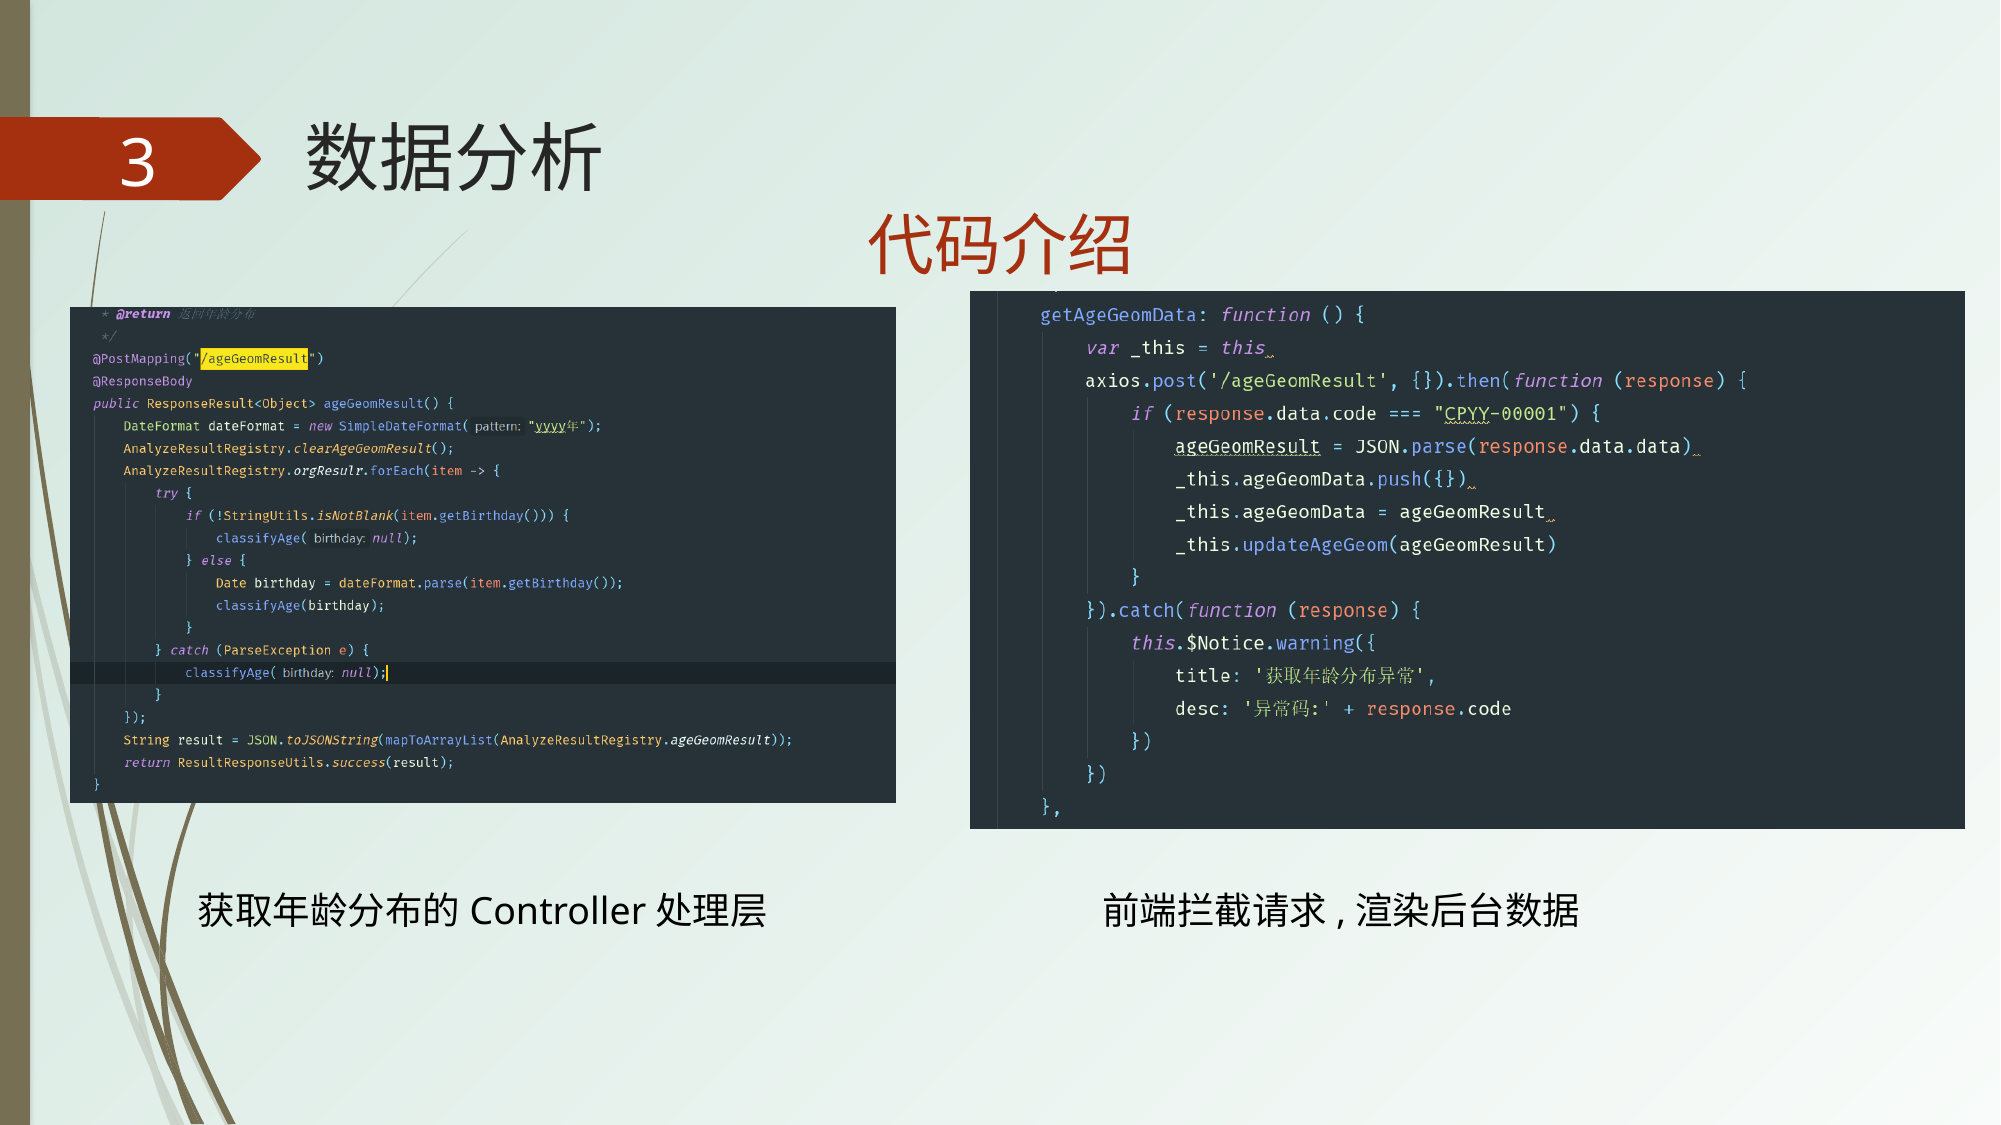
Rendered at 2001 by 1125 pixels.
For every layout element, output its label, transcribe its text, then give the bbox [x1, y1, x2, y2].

text_box 代码介绍 [852, 195, 1150, 291]
text_box 3 [104, 112, 189, 207]
picture [70, 307, 896, 804]
picture [970, 291, 1966, 829]
text_box 获取年龄分布的Controller处理层 [183, 879, 783, 940]
title 数据分析 [289, 102, 748, 210]
text_box 前端拦截请求,渲染后台数据 [1087, 879, 1595, 940]
